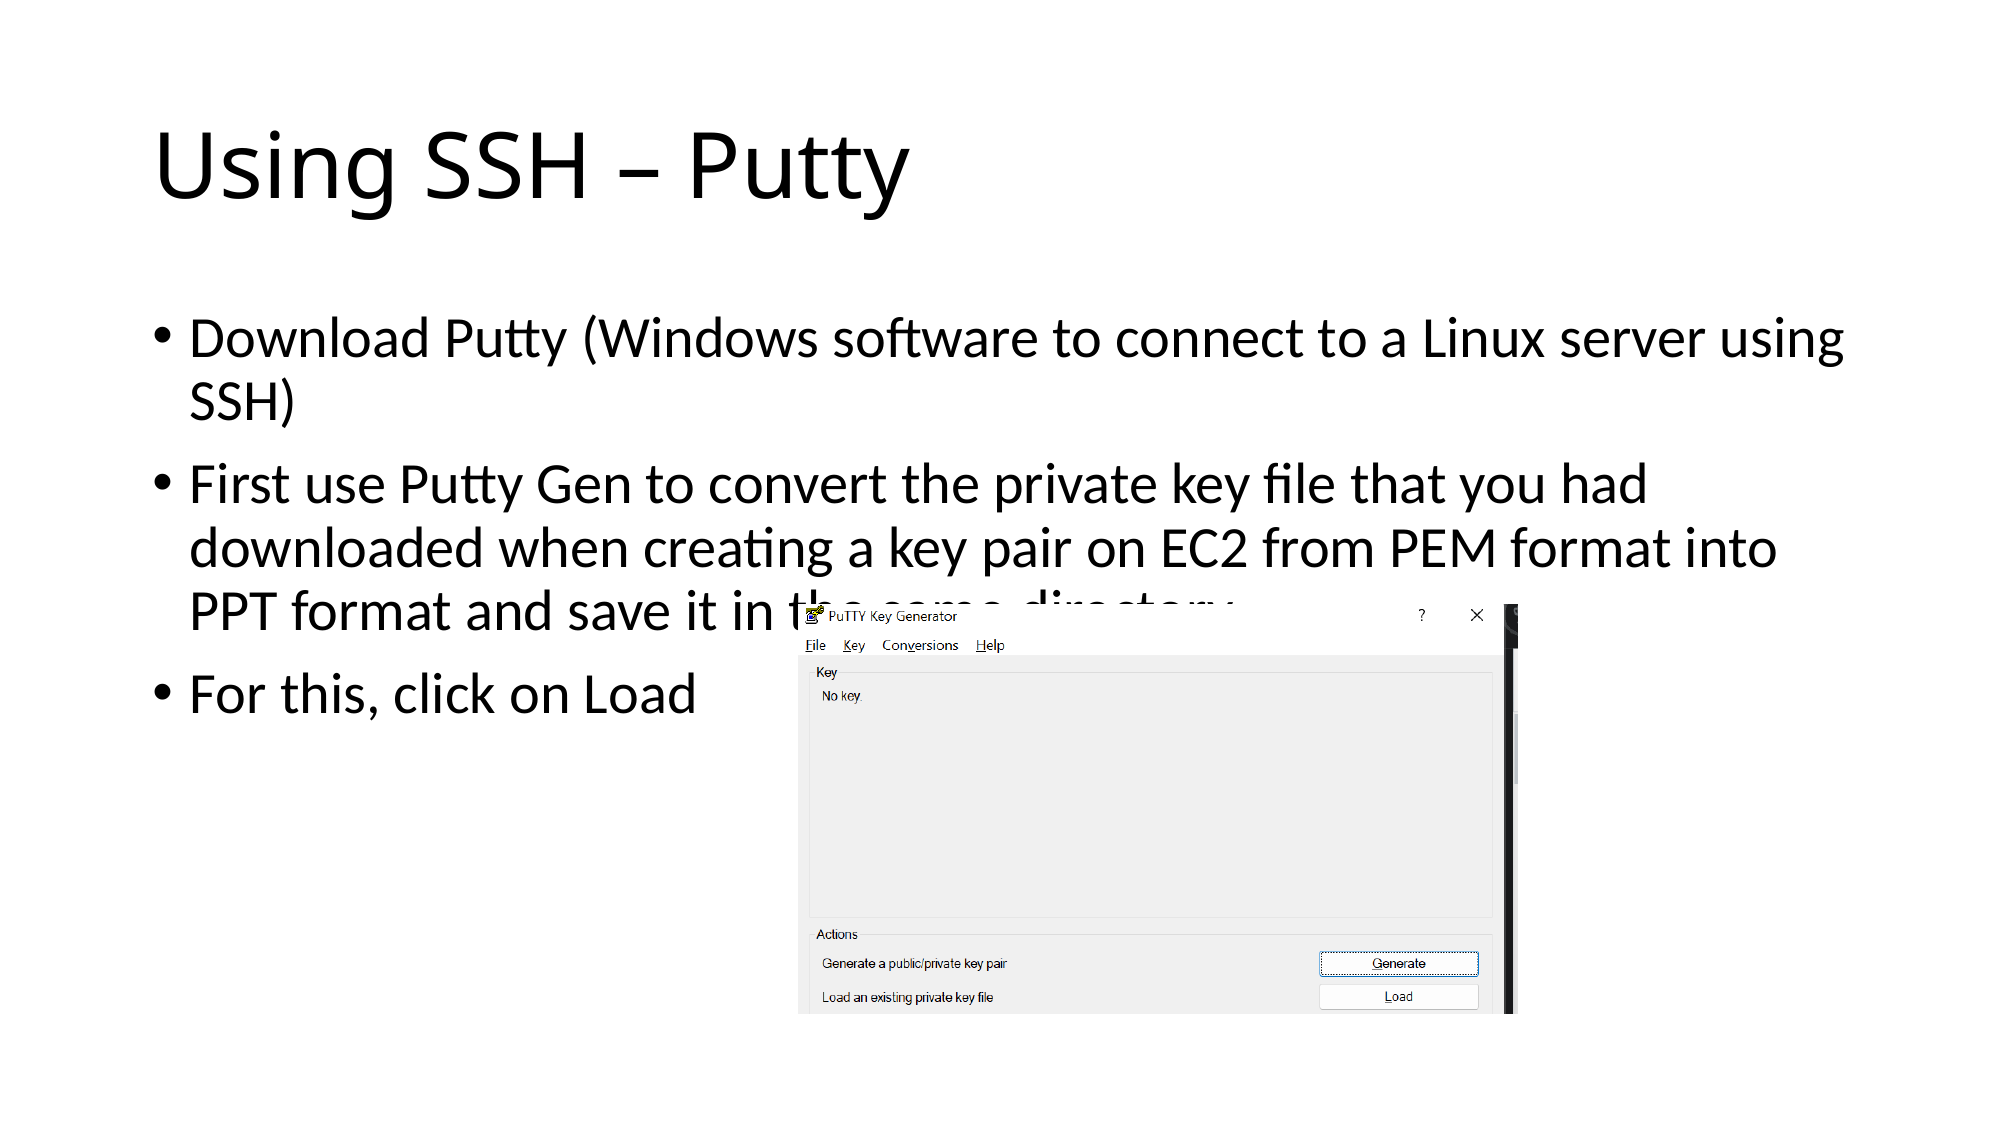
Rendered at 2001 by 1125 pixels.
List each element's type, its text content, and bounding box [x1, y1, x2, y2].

list Download Putty (Windows software to connect to a Linux server using SSH) First use Putty Gen to convert the private key file that you had downloaded when creating a key pair on EC2 from PEM format into PPT format and save it in the same directory For this, click on Load [137, 299, 1863, 1014]
title Using SSH – Putty [137, 59, 1863, 278]
picture [798, 604, 1518, 1014]
